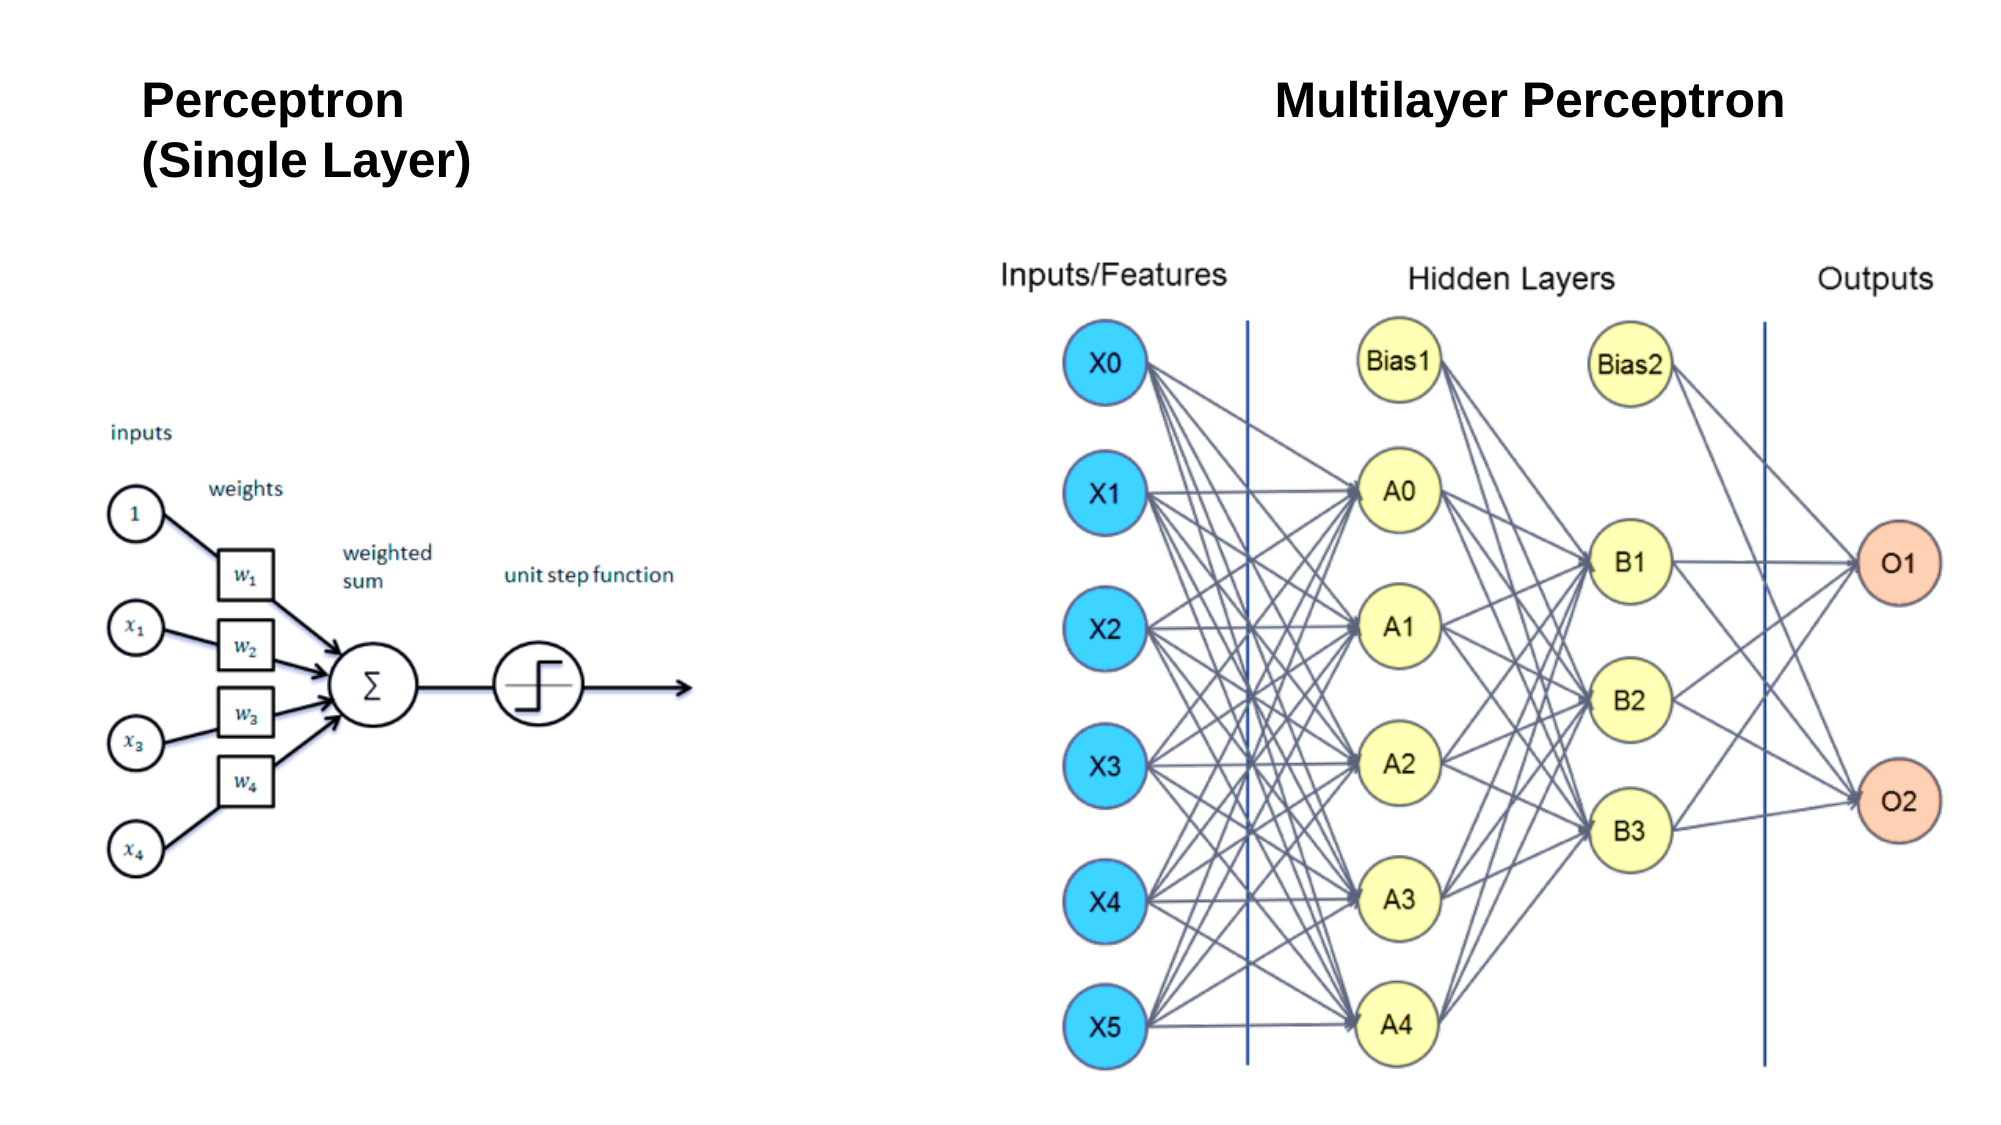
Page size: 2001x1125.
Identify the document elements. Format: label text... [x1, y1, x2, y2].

text_box Perceptron (Single Layer) [126, 59, 606, 195]
picture [985, 244, 1975, 1084]
text_box Multilayer Perceptron [1259, 59, 1842, 135]
picture [59, 399, 745, 935]
